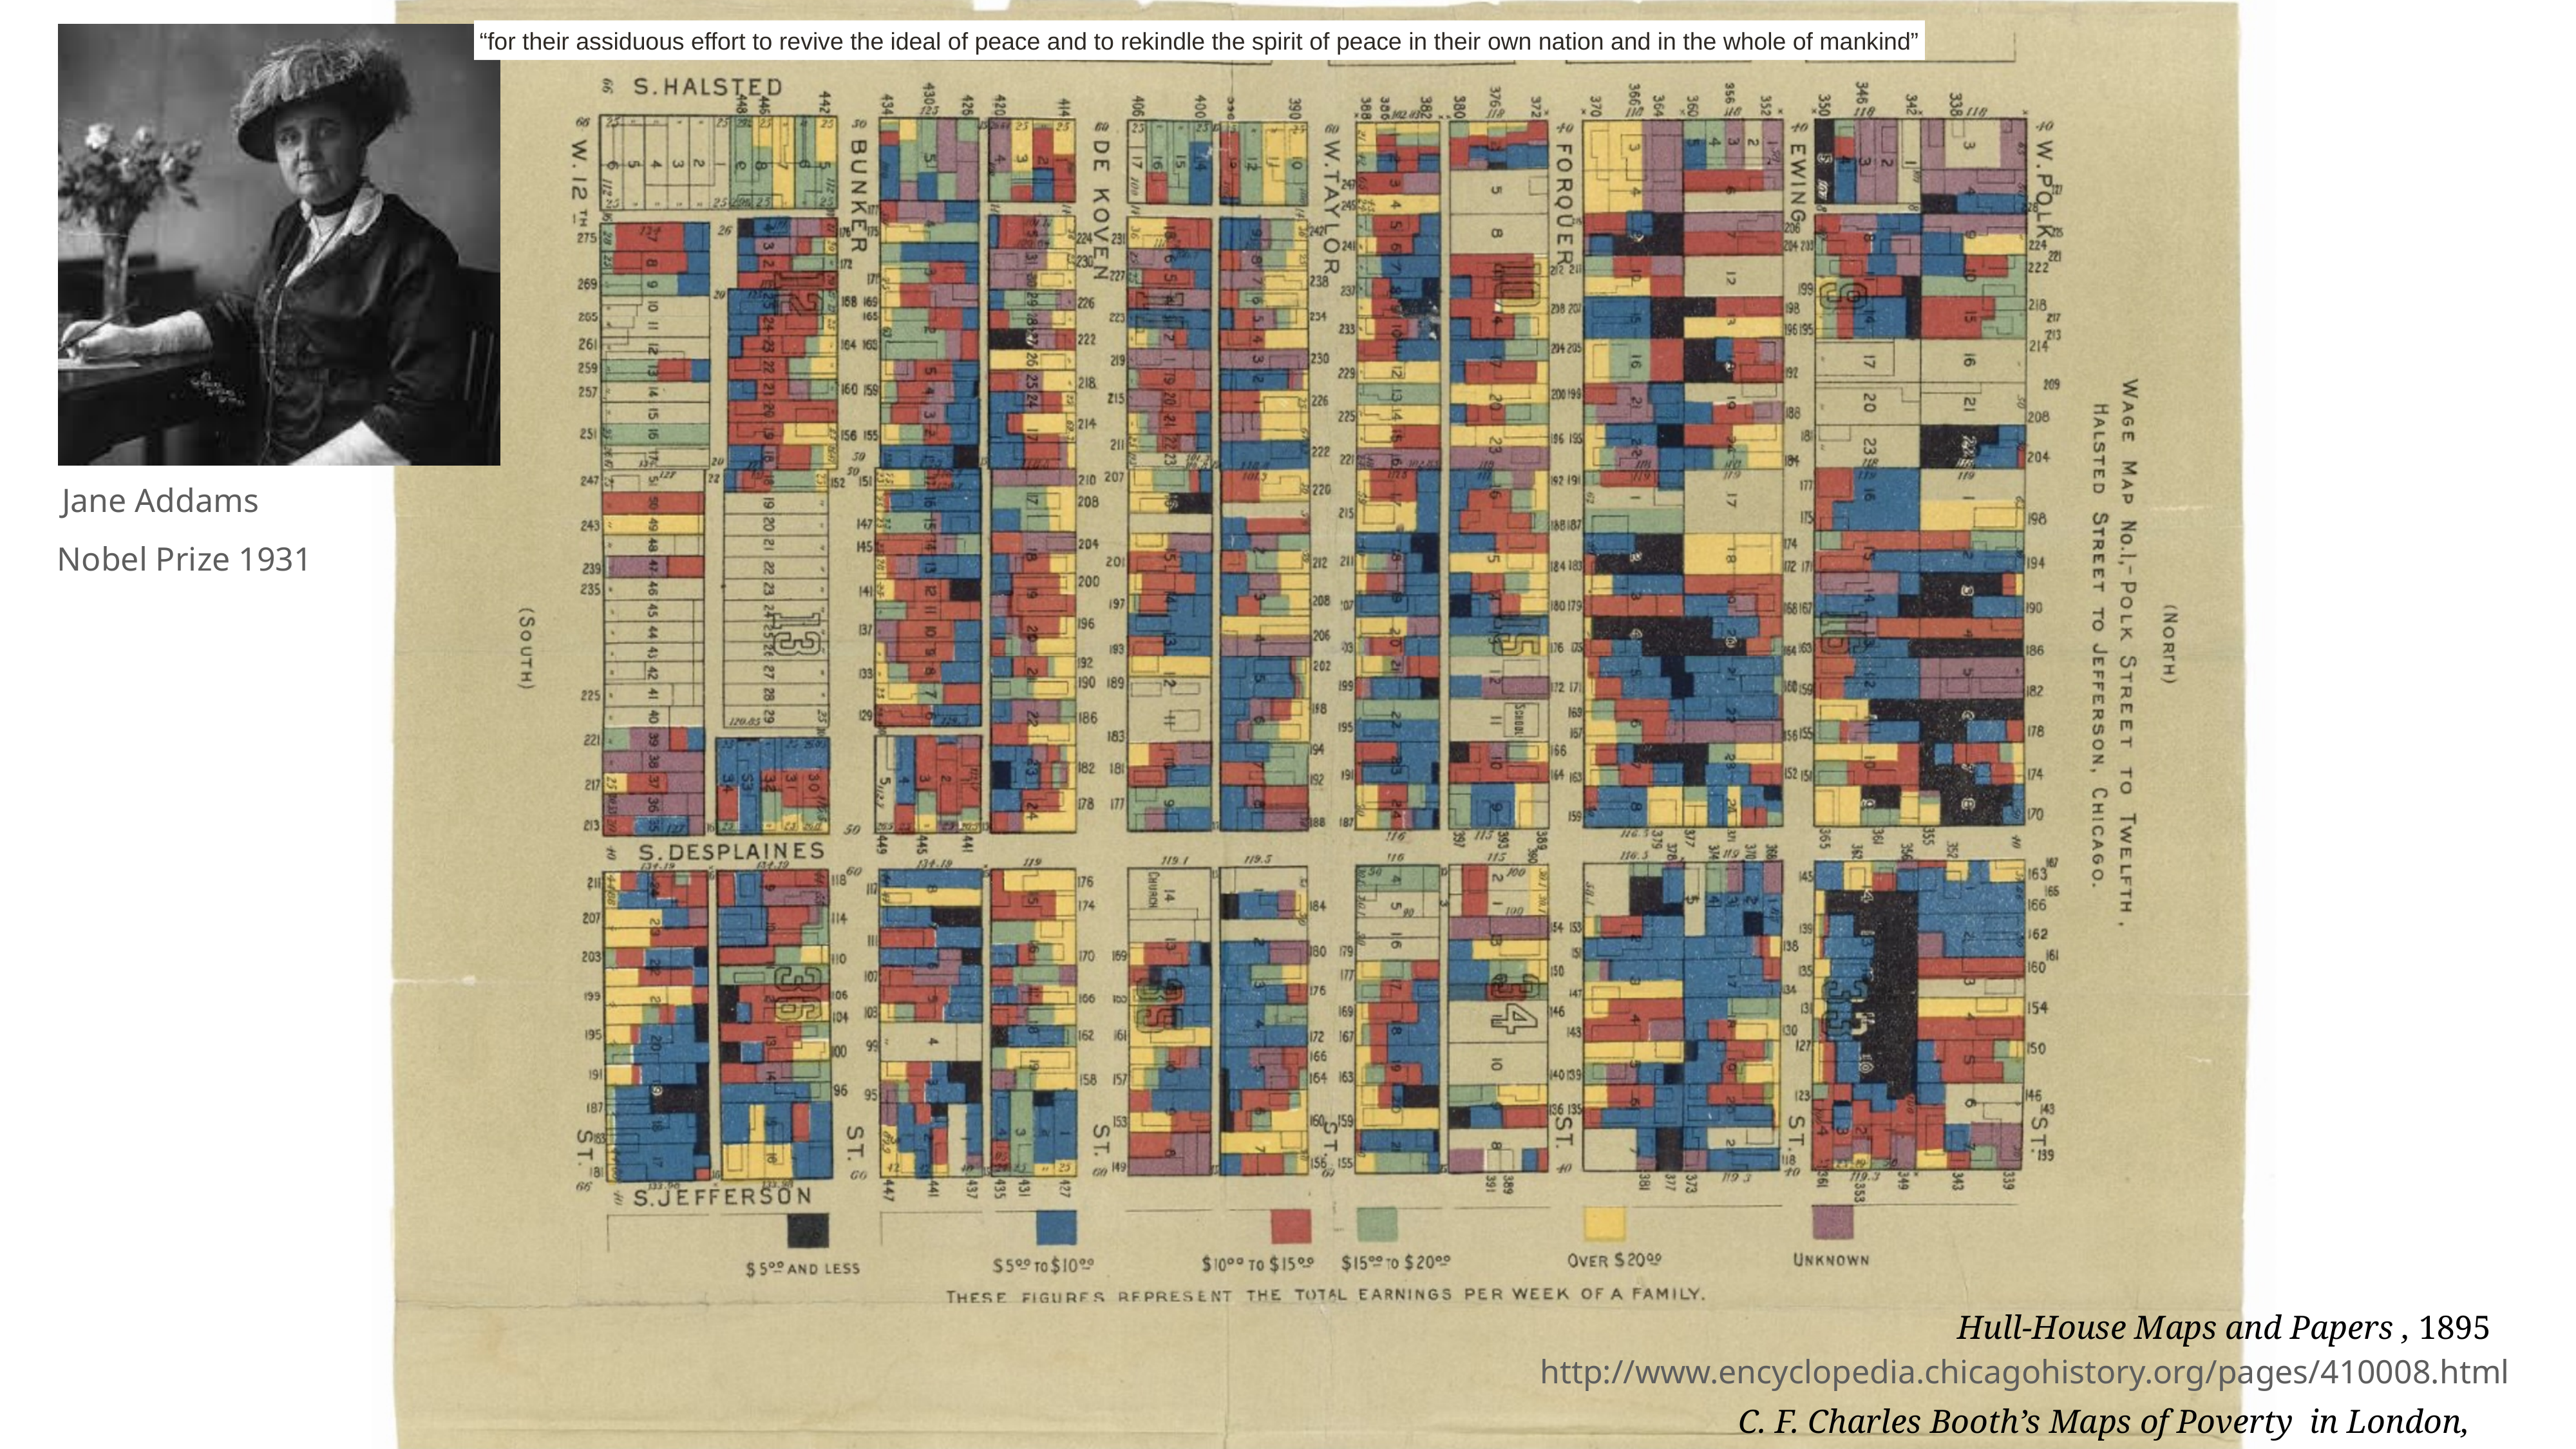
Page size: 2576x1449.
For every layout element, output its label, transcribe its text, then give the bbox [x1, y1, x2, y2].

text_box Hull-House Maps and Papers , 1895 [2286, 1302, 2497, 1346]
text_box Jane Addams [56, 475, 265, 525]
picture [58, 0, 2286, 1449]
text_box http://www.encyclopedia.chicagohistory.org/pages/410008.html [2286, 1346, 2515, 1396]
text_box Nobel Prize 1931 [52, 533, 318, 583]
text_box C. F. Charles Booth’s Maps of Poverty in London, [2286, 1396, 2492, 1445]
